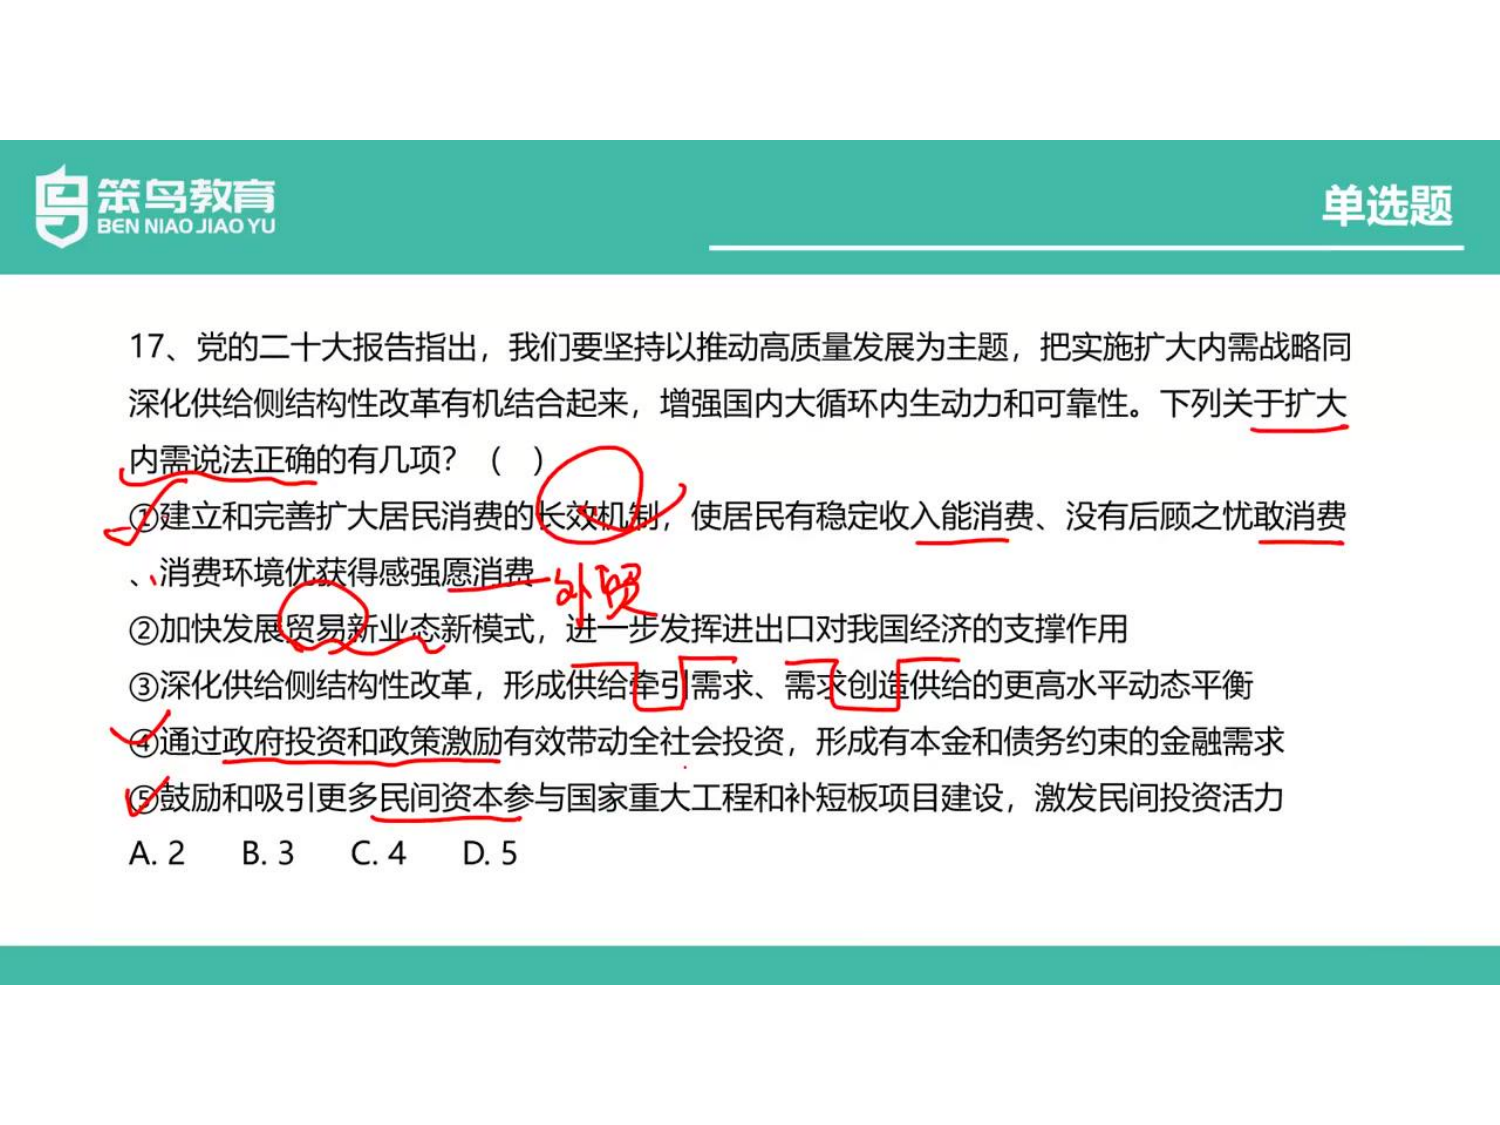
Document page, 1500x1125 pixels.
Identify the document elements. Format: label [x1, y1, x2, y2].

picture [0, 140, 1500, 985]
